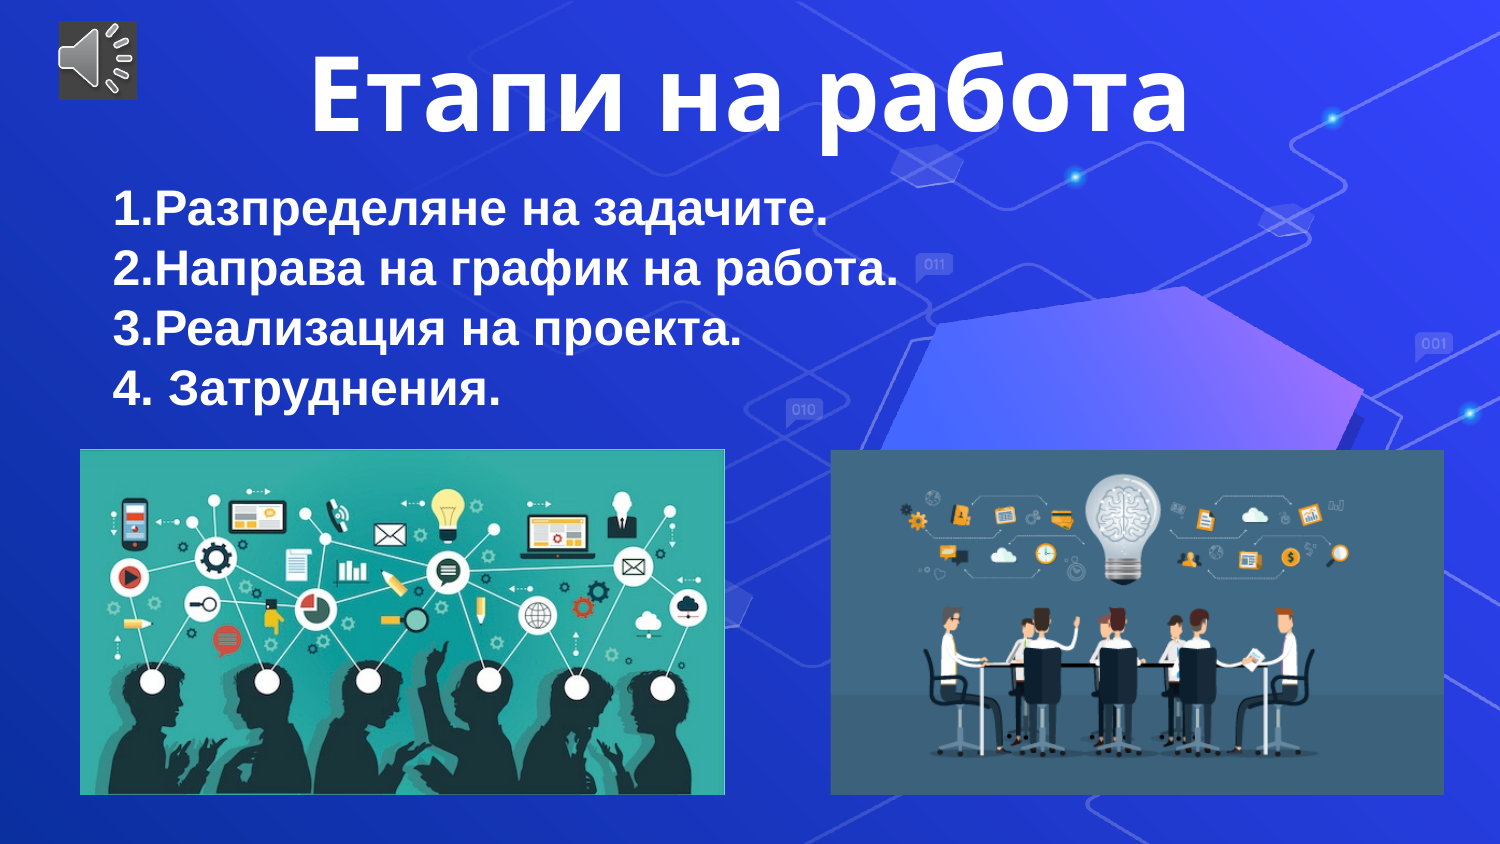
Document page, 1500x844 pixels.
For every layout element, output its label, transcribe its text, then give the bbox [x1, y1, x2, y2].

picture [57, 20, 138, 101]
picture [0, 185, 1500, 844]
text_box 1.Разпределяне на задачите. 2.Направа на график на работа. 3.Реализация на проекта. 4. Затруднения. [97, 168, 941, 424]
title Етапи на работа [0, 0, 1500, 185]
